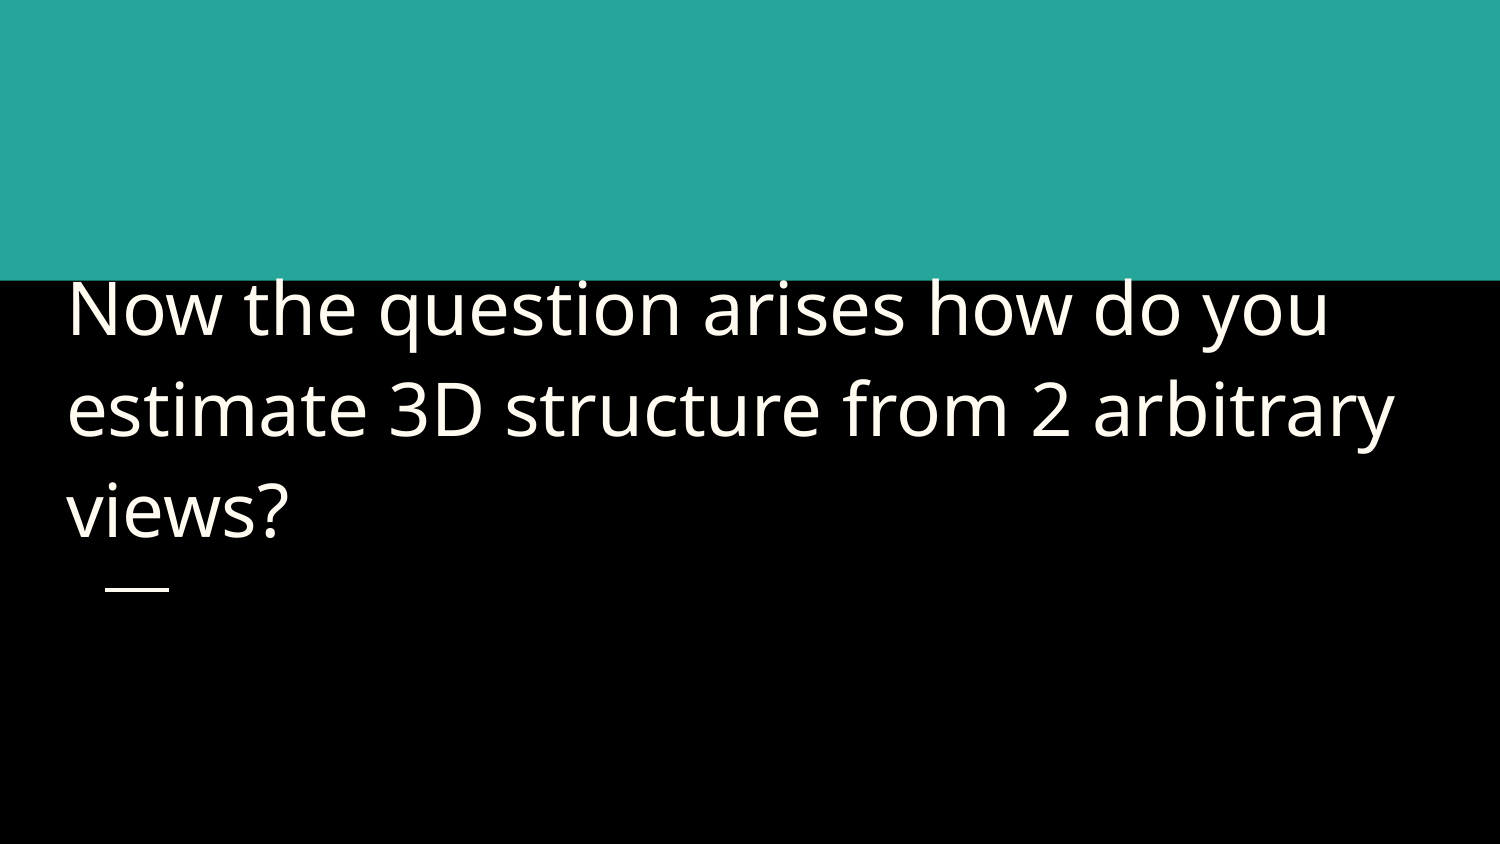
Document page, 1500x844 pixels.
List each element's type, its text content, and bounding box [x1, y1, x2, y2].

title Now the question arises how do you estimate 3D structure from 2 arbitrary views? [51, 237, 1449, 575]
